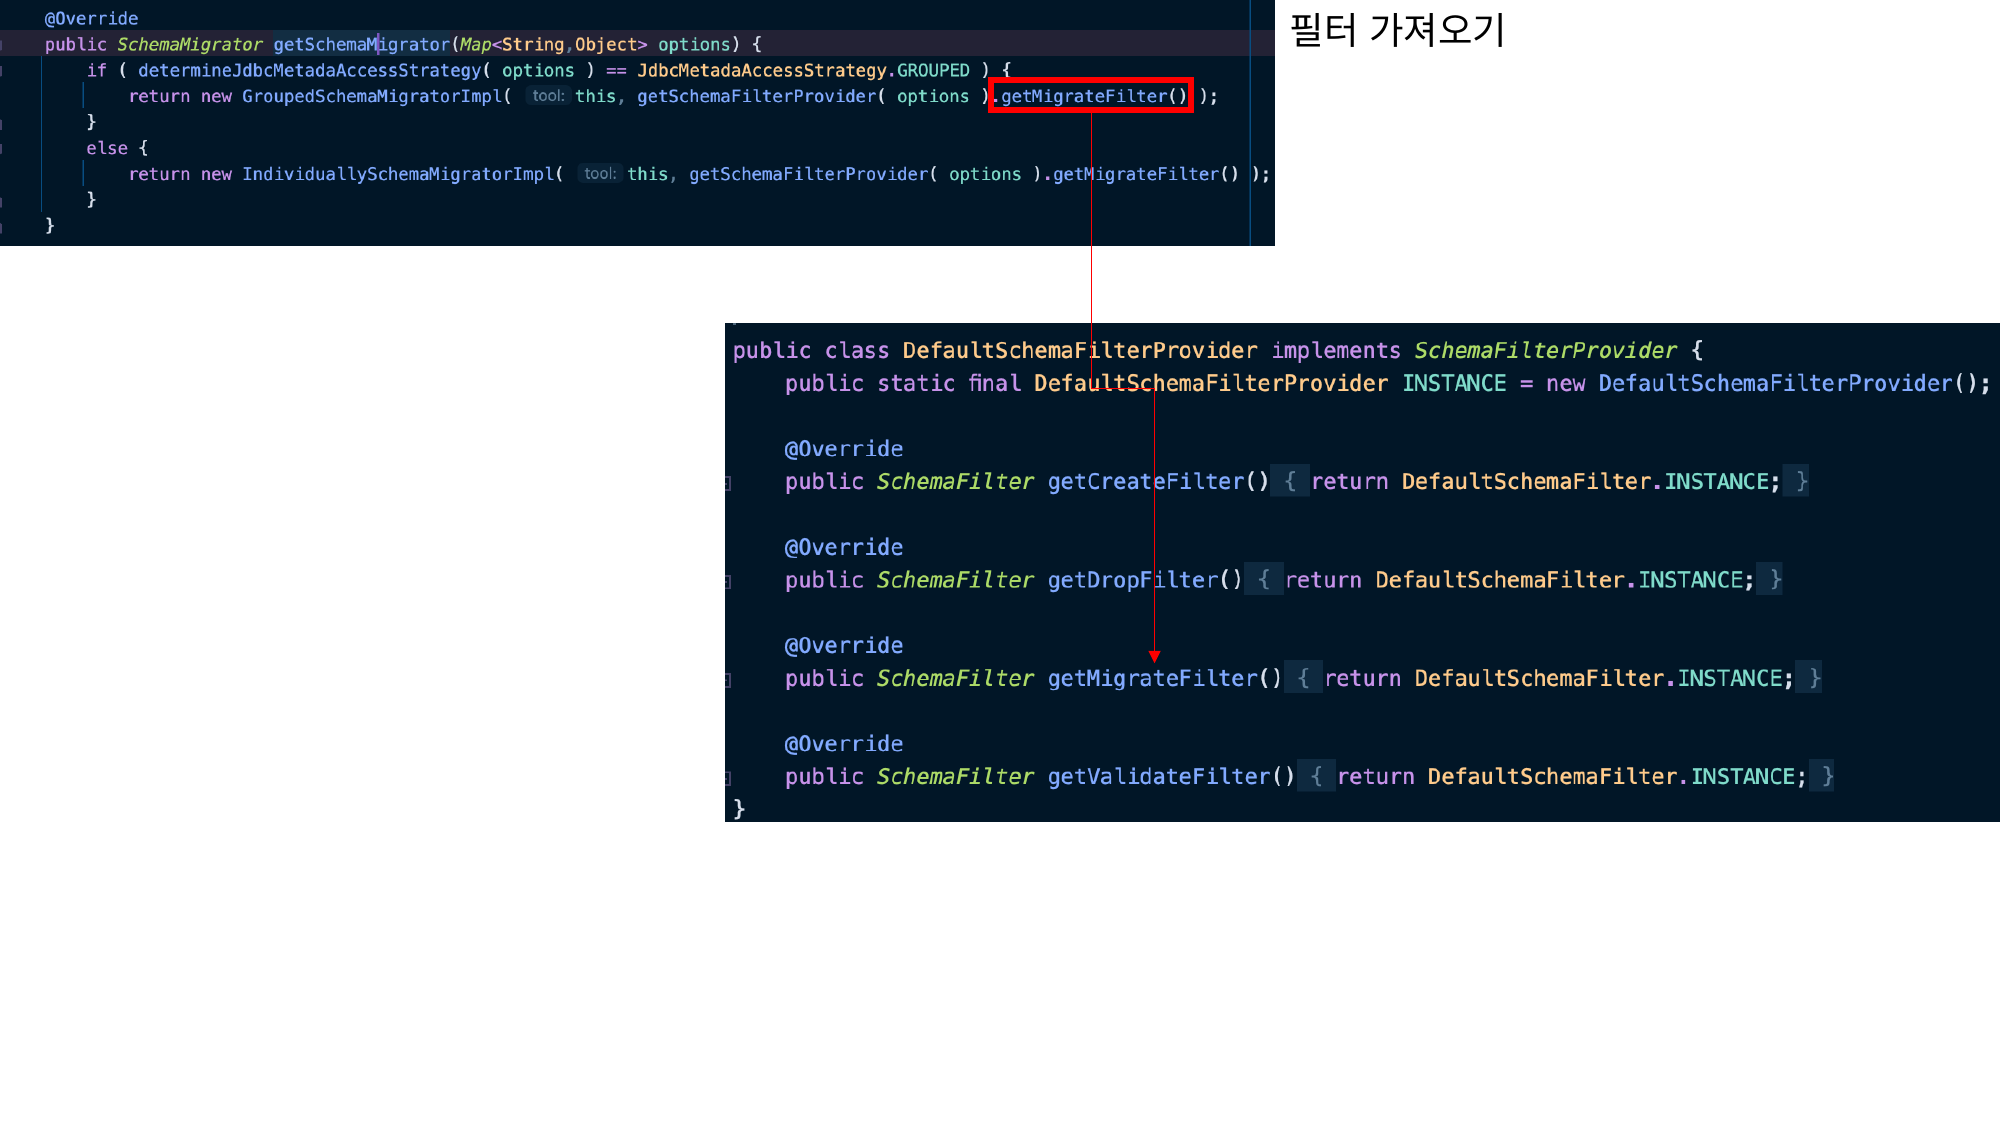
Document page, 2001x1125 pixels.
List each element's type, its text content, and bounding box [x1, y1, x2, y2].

picture [0, 0, 1275, 246]
picture [724, 323, 2000, 822]
text_box 필터 가져오기 [1275, 0, 2000, 60]
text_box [847, 355, 1399, 420]
